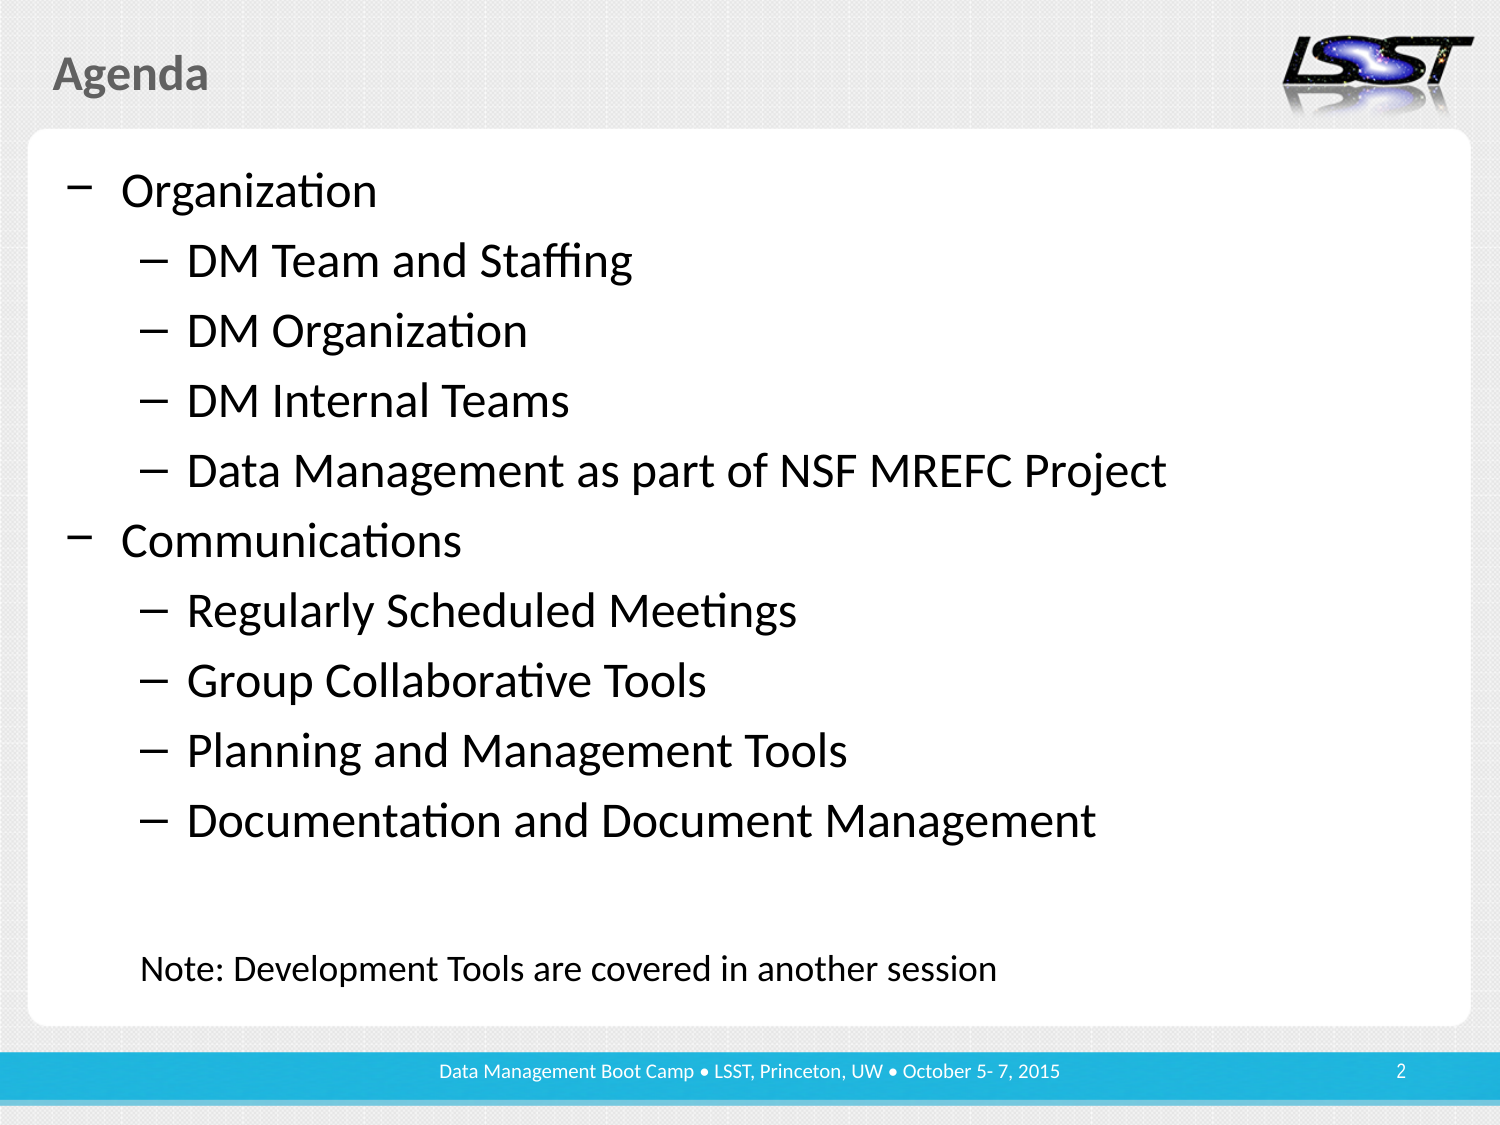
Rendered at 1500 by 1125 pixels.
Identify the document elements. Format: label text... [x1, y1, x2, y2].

list Organization DM Team and Staffing DM Organization DM Internal Teams Data Management as part of NSF MREFC Project Communications Regularly Scheduled Meetings Group Collaborative Tools Planning and Management Tools Documentation and Document Management Note: Development Tools are covered in another session [49, 149, 1451, 1026]
picture [0, 0, 1500, 1125]
title Agenda [37, 24, 1053, 117]
